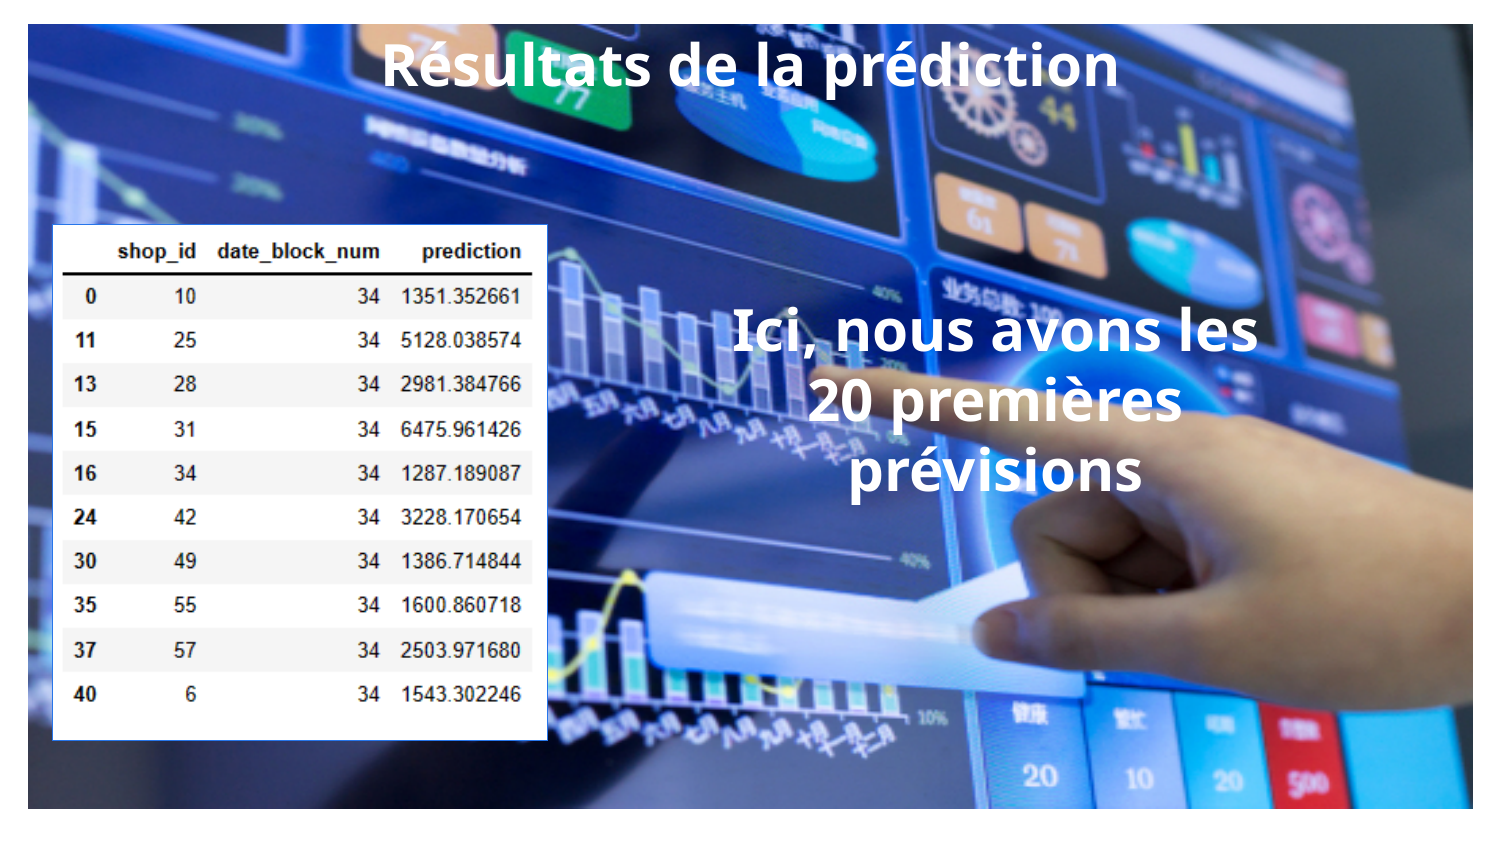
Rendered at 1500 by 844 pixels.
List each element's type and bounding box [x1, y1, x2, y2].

picture [28, 24, 1473, 809]
